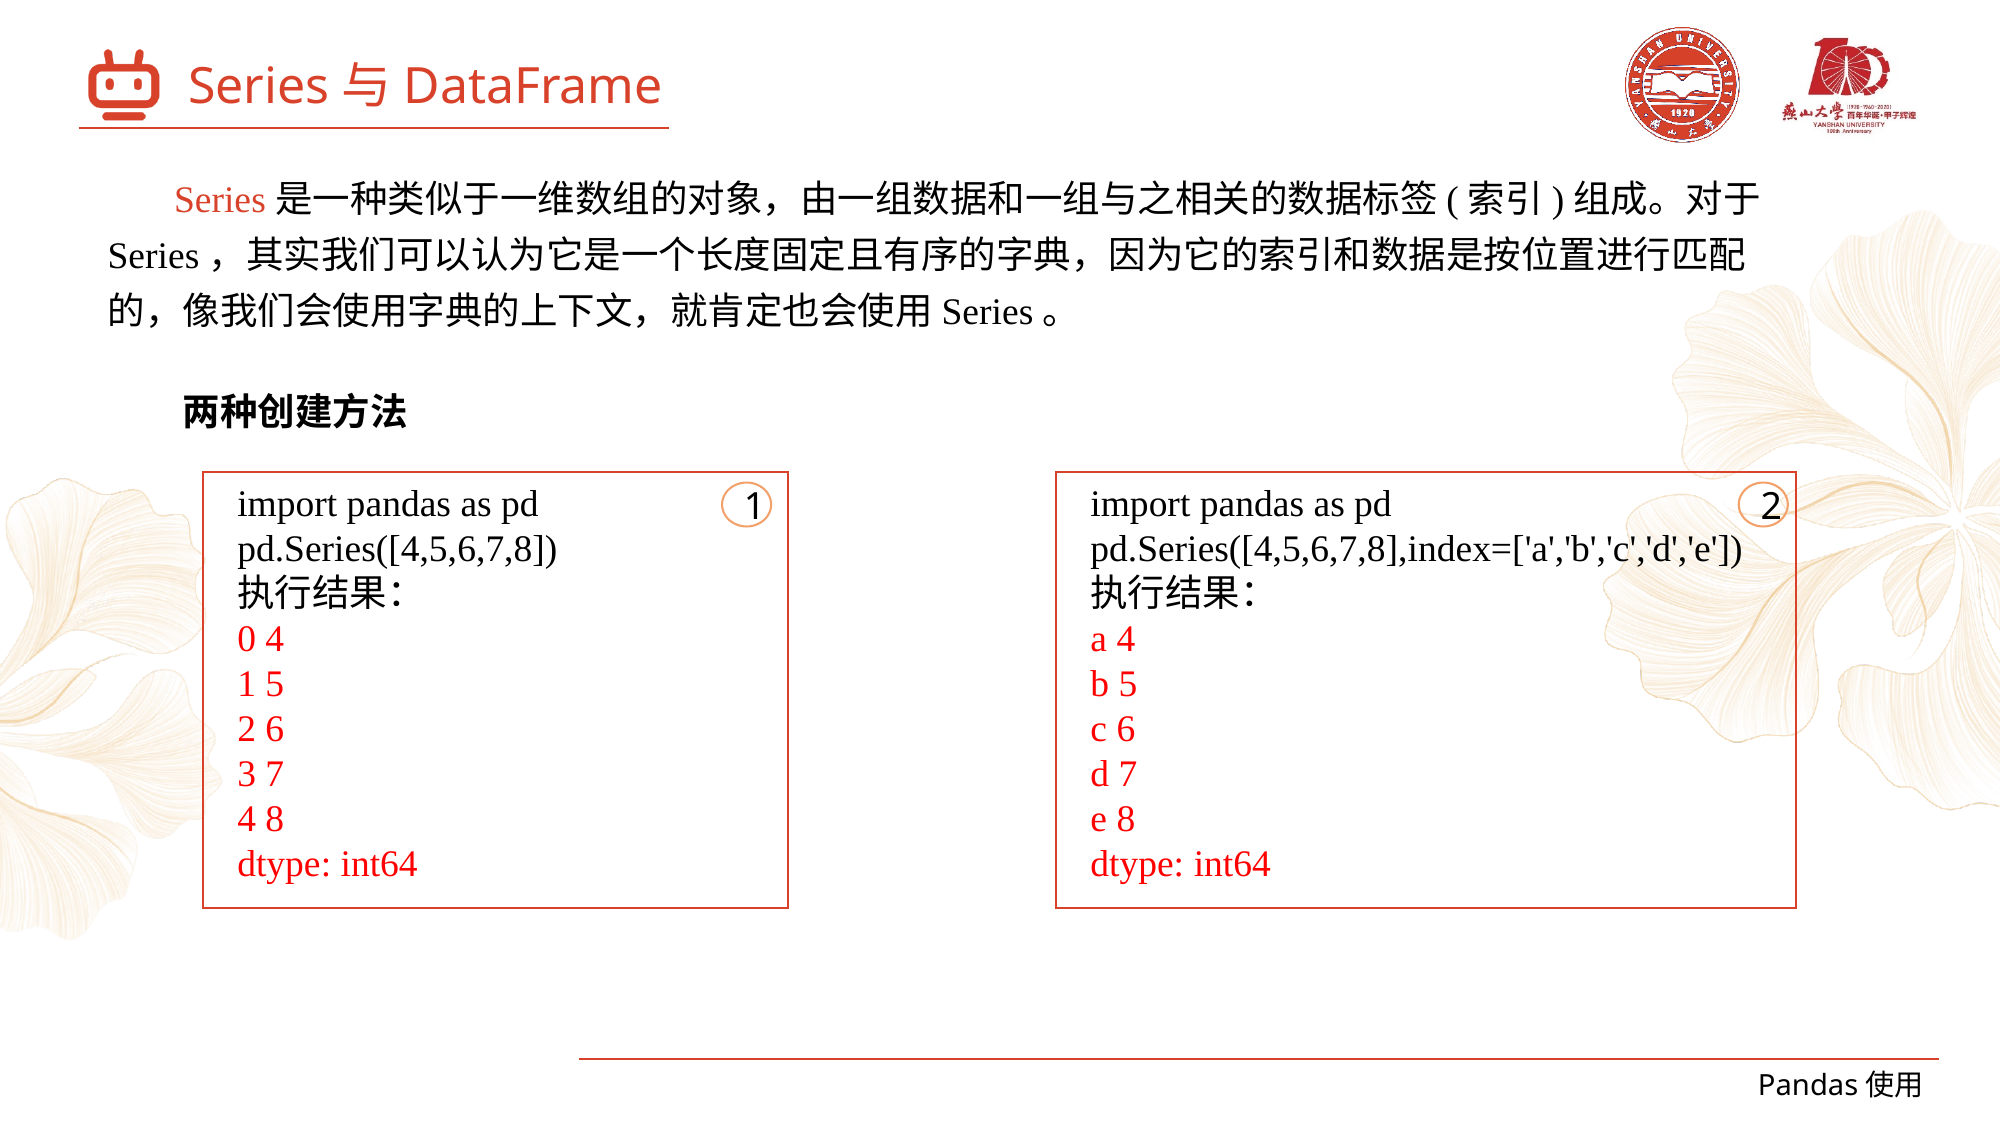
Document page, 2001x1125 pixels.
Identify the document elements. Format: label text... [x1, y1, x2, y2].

text_box Series与DataFrame [173, 46, 678, 121]
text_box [203, 471, 788, 909]
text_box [1624, 22, 1939, 147]
picture [1526, 189, 2000, 856]
picture [78, 39, 169, 127]
text_box 两种创建方法 [168, 368, 603, 440]
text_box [1056, 471, 1797, 909]
text_box Series是一种类似于一维数组的对象，由一组数据和一组与之相关的数据标签(索引)组成。对于 Series，其实我们可以认为它是一个长度固定且有序的字典，因为它的索引和数据是按位置进行匹配 的，像我们会使用字典的上下文，就肯定也会使用Series。 [92, 156, 1807, 340]
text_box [578, 1059, 1939, 1110]
picture [0, 340, 308, 1012]
